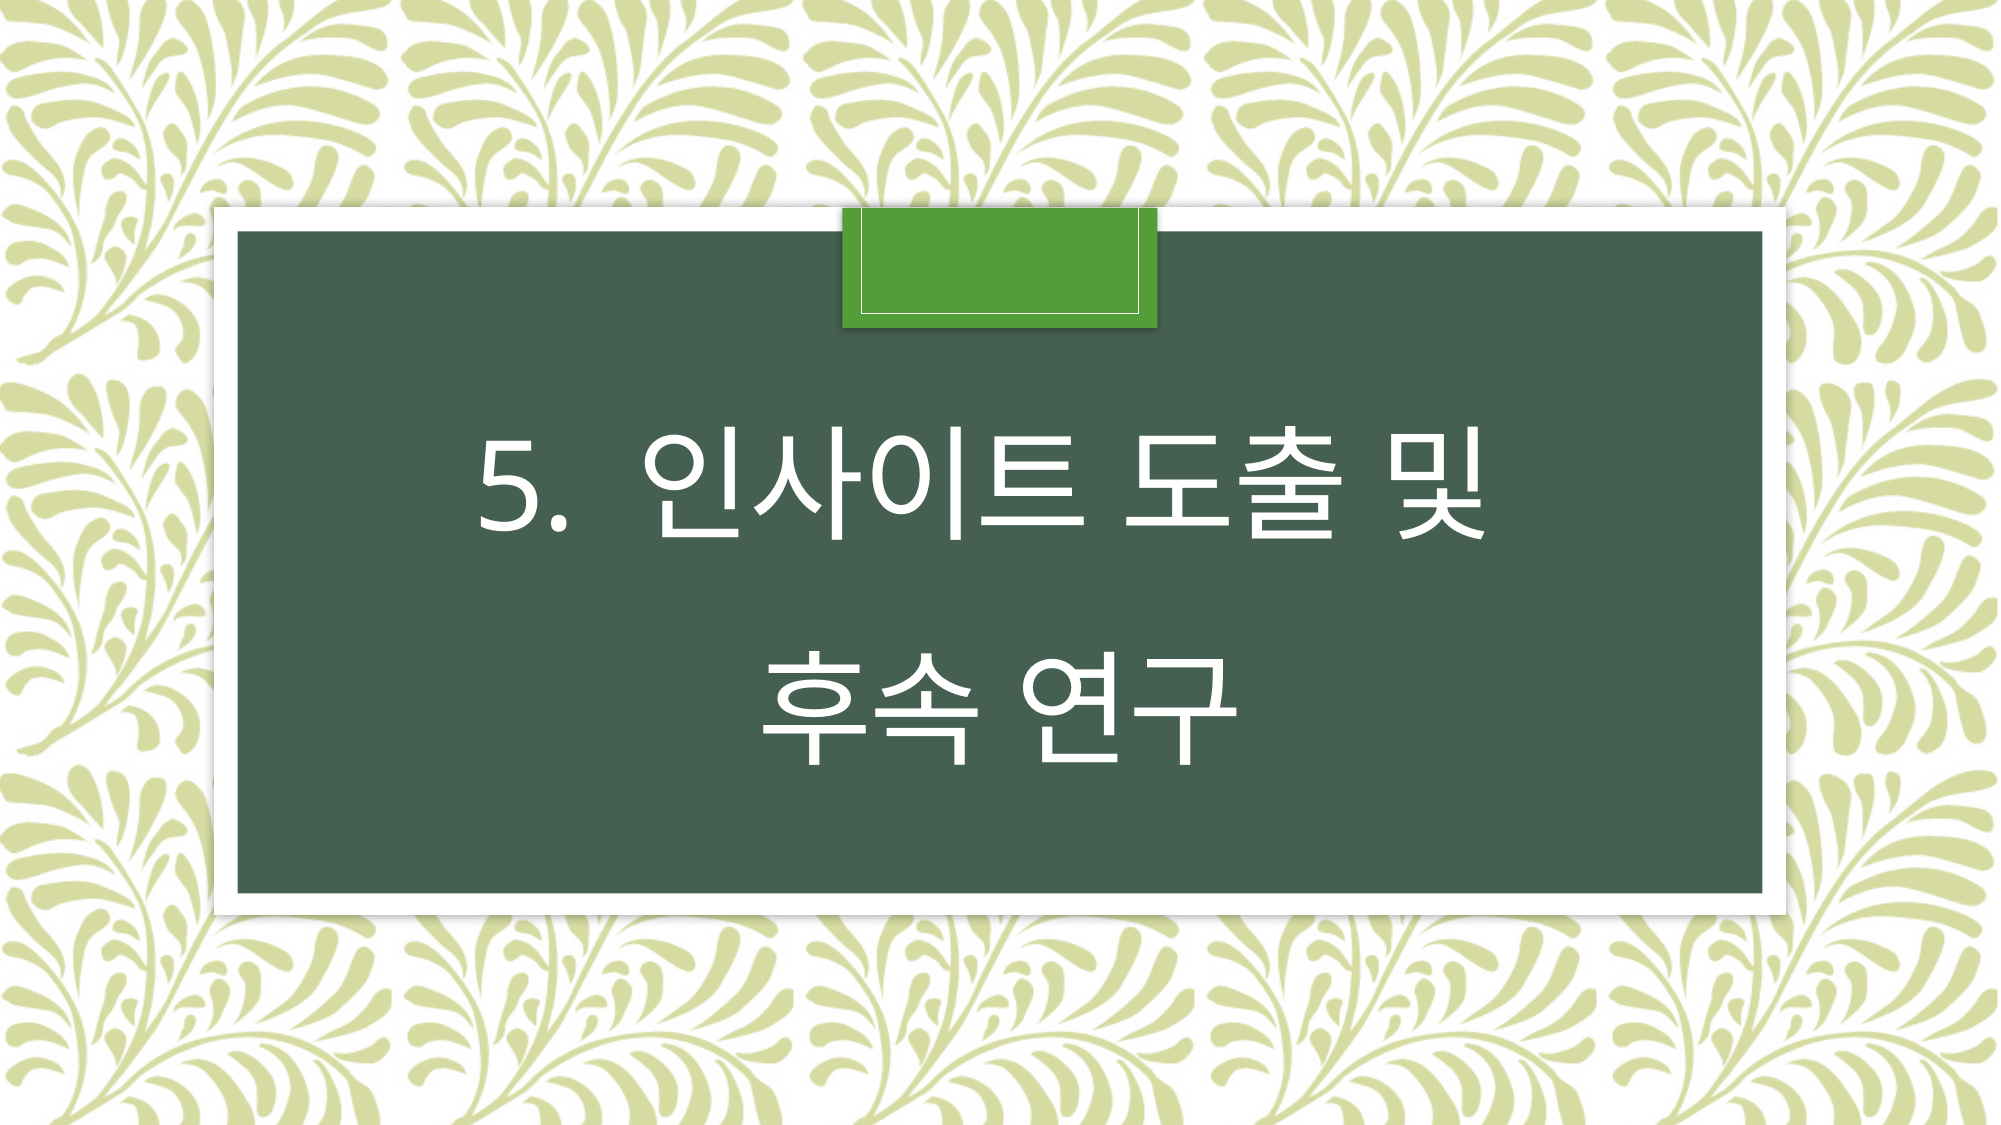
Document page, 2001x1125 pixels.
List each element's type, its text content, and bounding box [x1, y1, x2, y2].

title 5. 인사이트 도출 및 후속 연구 [256, 343, 1745, 769]
